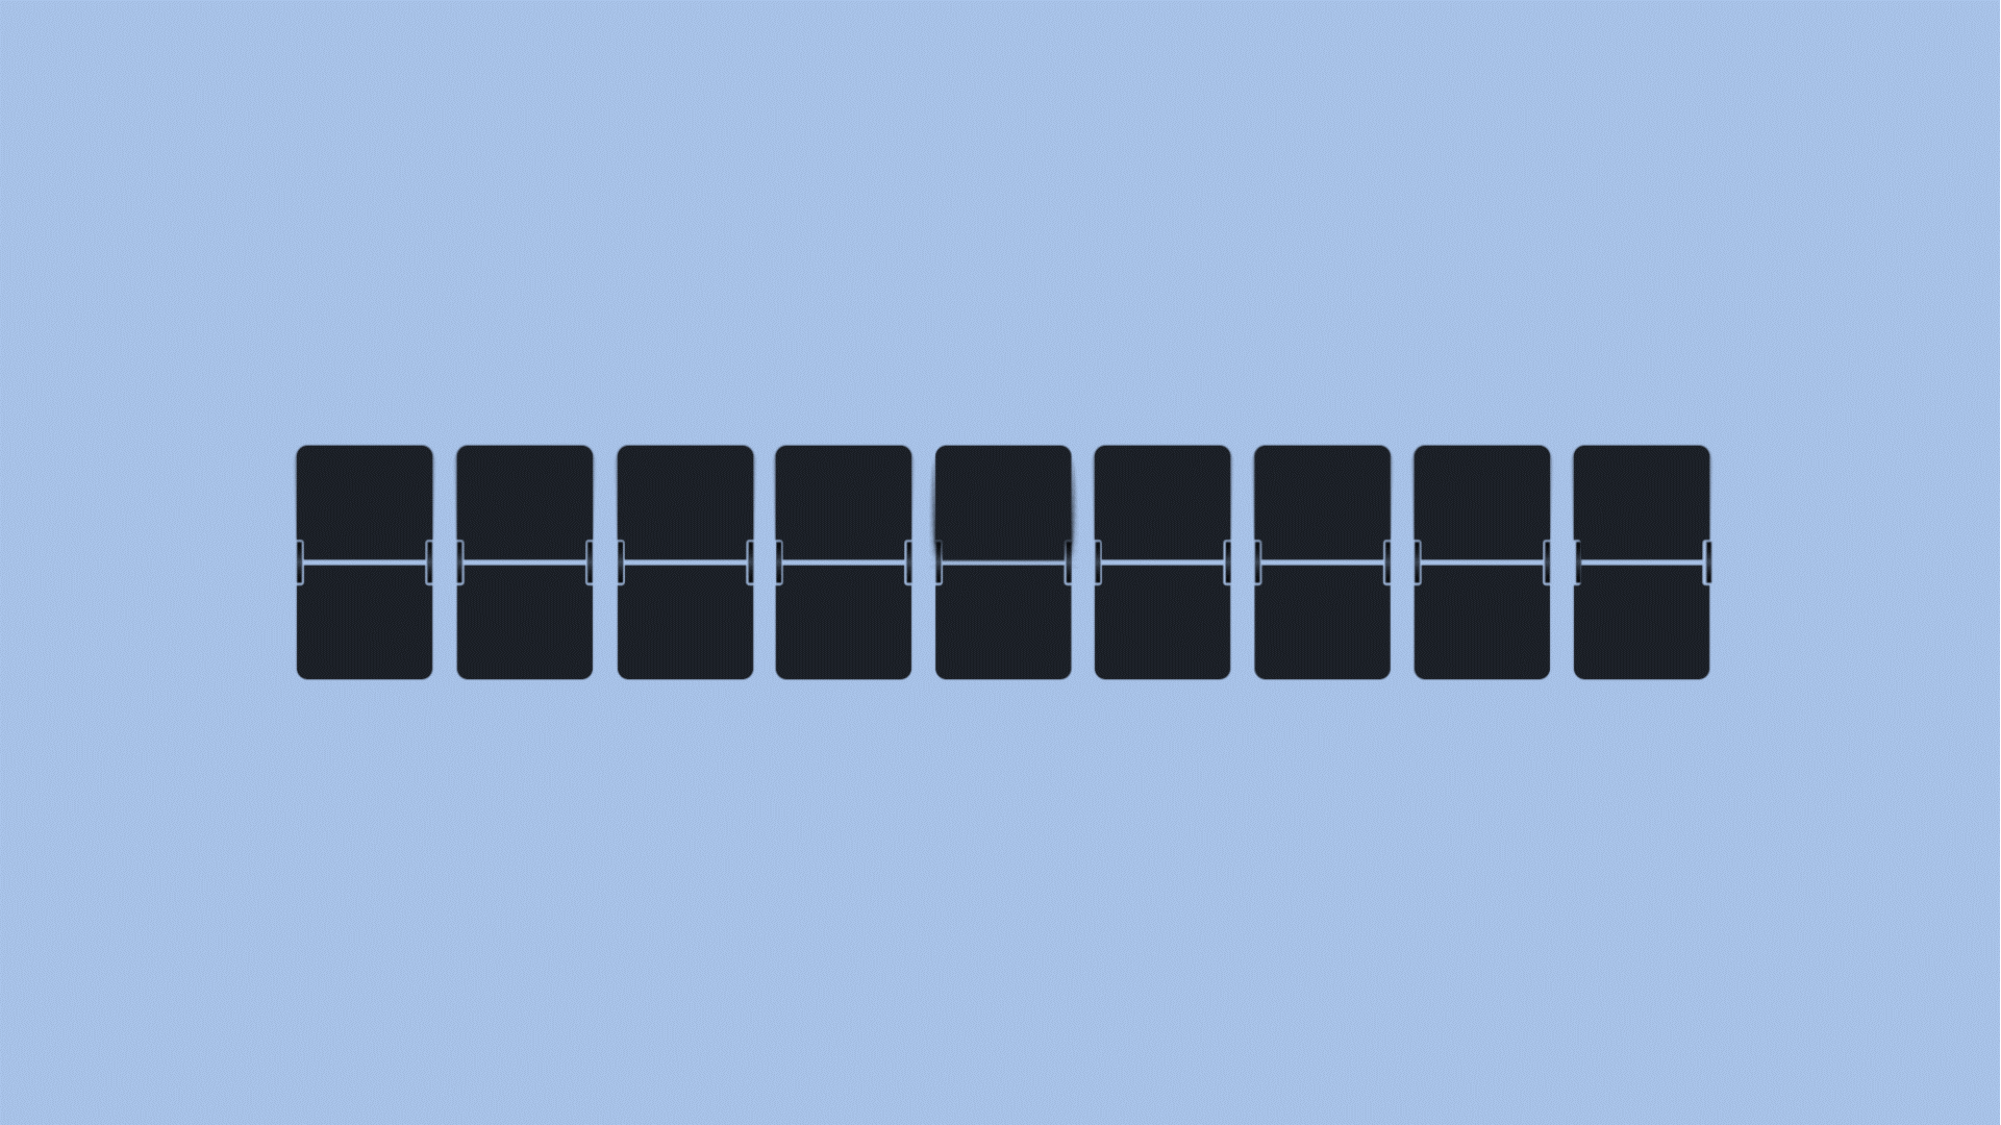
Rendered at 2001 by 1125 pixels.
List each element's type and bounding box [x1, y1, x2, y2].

text_box [0, 0, 2000, 1125]
